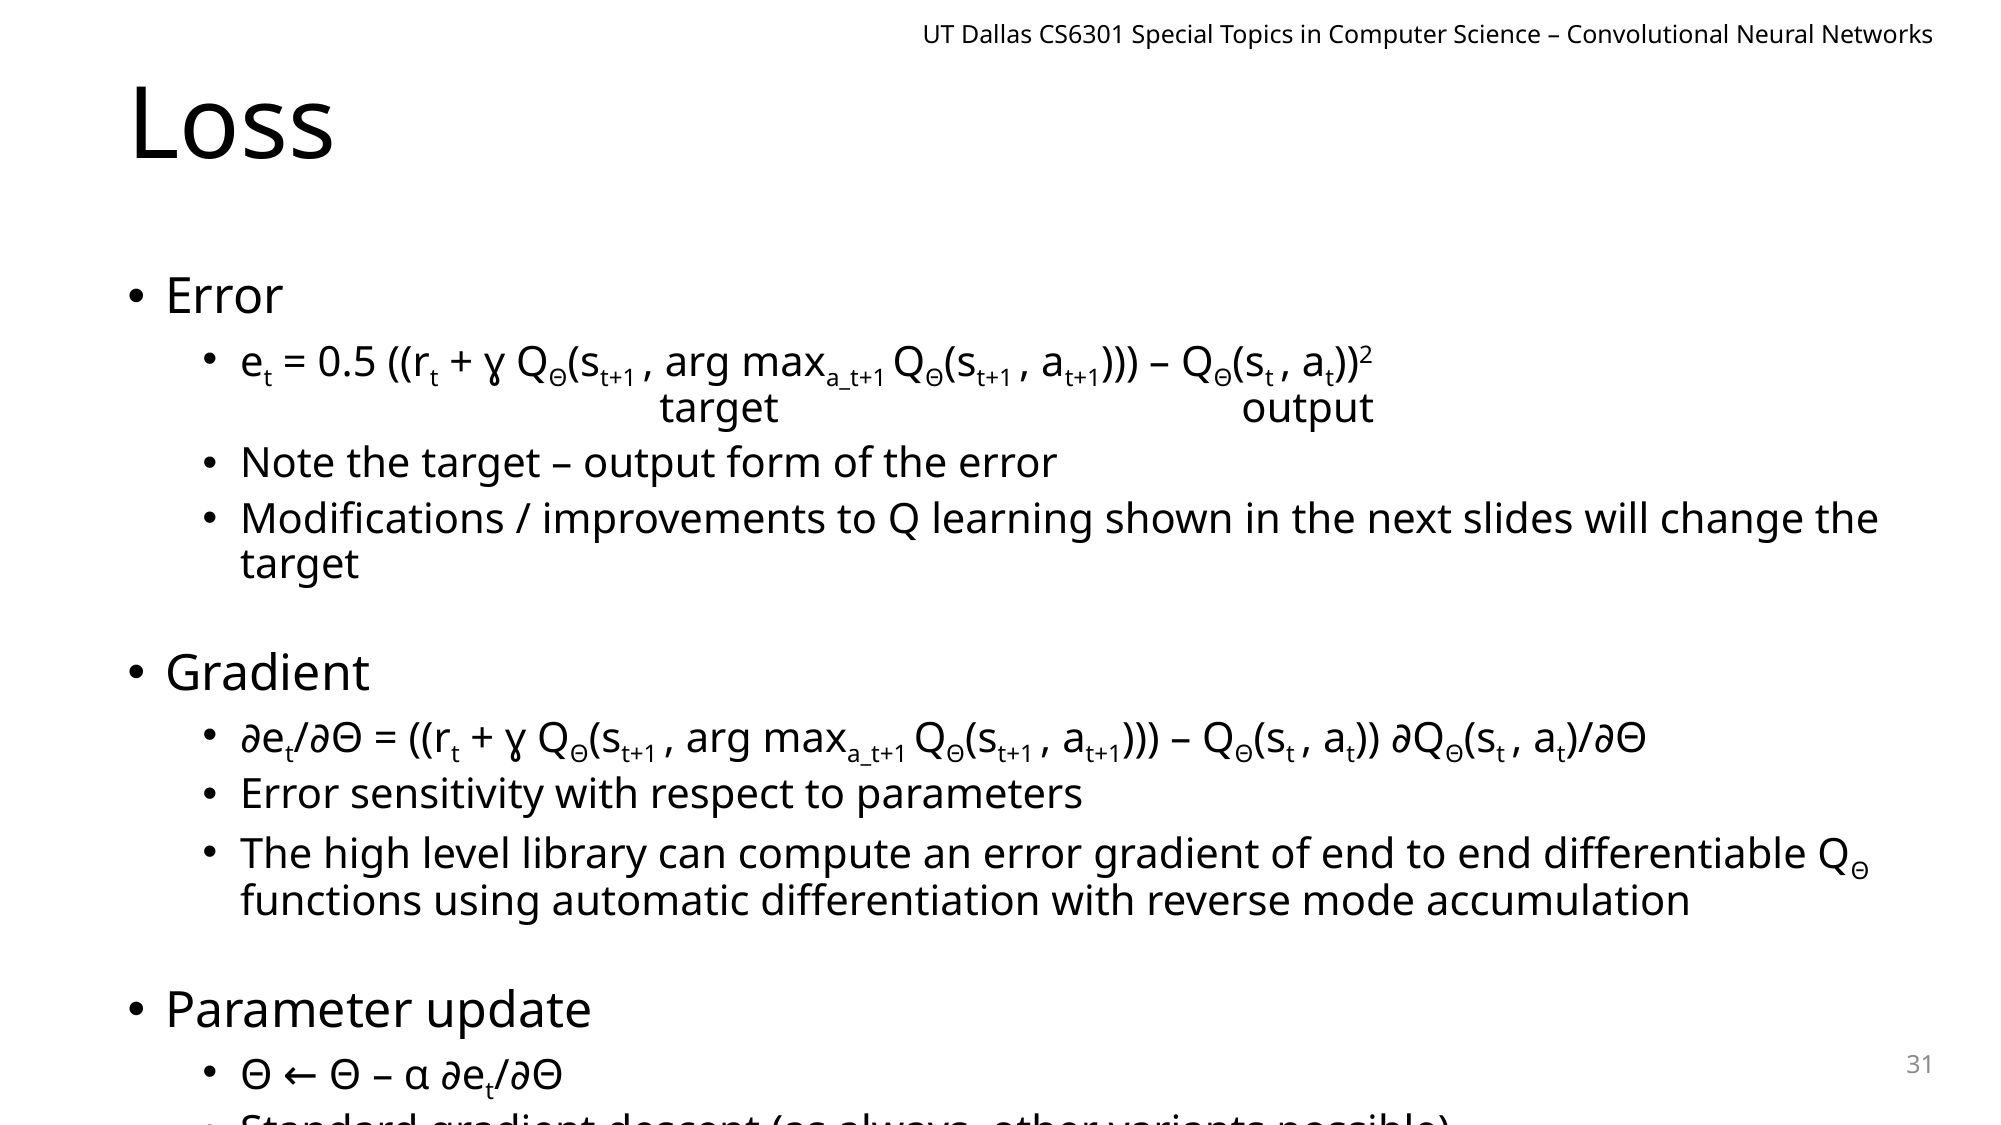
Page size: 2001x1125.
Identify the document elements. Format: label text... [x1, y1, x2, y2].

list Error et = 0.5 ((rt + ɣ QΘ(st+1 , arg maxa_t+1 QΘ(st+1 , at+1))) – QΘ(st , at))2 target output Note the target – output form of the error Modifications / improvements to Q learning shown in the next slides will change the target Gradient ∂et/∂Θ = ((rt + ɣ QΘ(st+1 , arg maxa_t+1 QΘ(st+1 , at+1))) – QΘ(st , at)) ∂QΘ(st , at)/∂Θ Error sensitivity with respect to parameters The high level library can compute an error gradient of end to end differentiable QΘ functions using automatic differentiation with reverse mode accumulation Parameter update Θ ← Θ – α ∂et/∂Θ Standard gradient descent (as always, other variants possible) [112, 263, 1950, 1043]
title Loss [112, 63, 1838, 189]
slide_number 31 [1500, 1036, 1950, 1096]
text_box UT Dallas CS6301 Special Topics in Computer Science – Convolutional Neural Networks [899, 11, 1950, 56]
